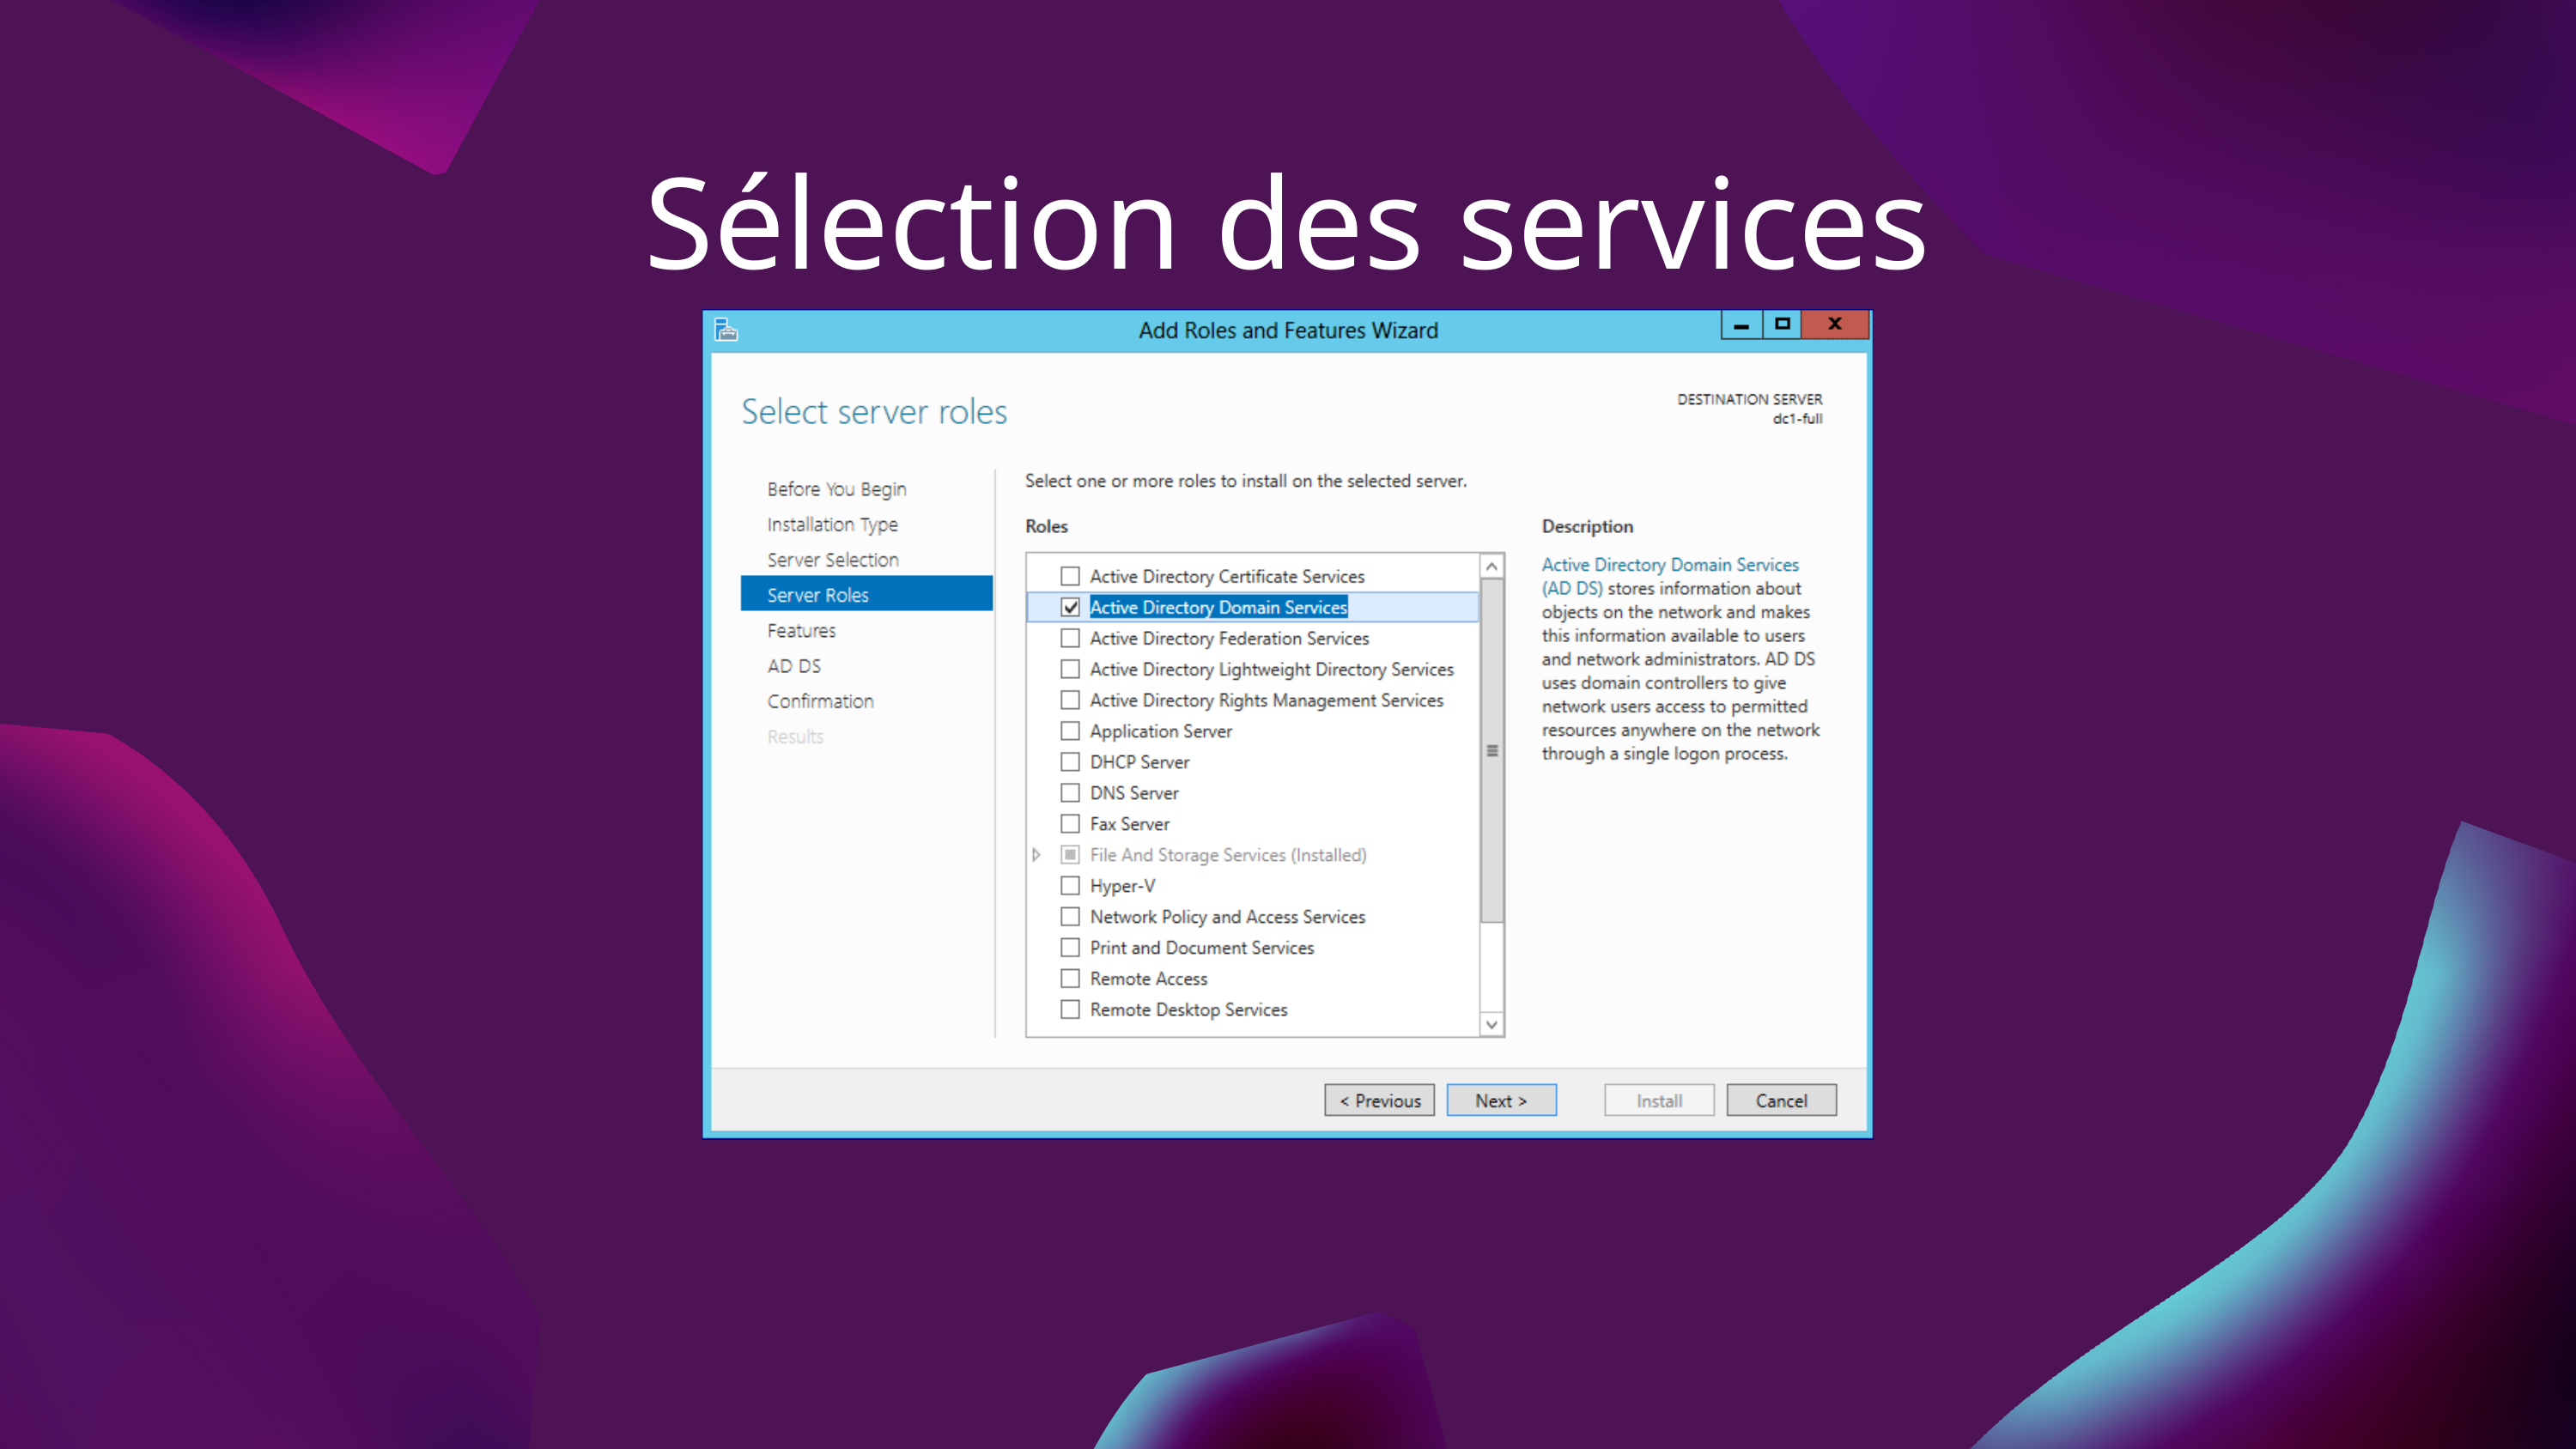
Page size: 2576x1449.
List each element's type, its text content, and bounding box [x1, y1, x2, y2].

text_box Sélection des services [379, 145, 2197, 295]
text_box [112, 0, 540, 145]
text_box [1072, 1303, 1448, 1449]
text_box [1931, 724, 2576, 1449]
text_box [0, 724, 591, 1449]
text_box [702, 309, 1874, 1140]
text_box [1725, 0, 2576, 425]
